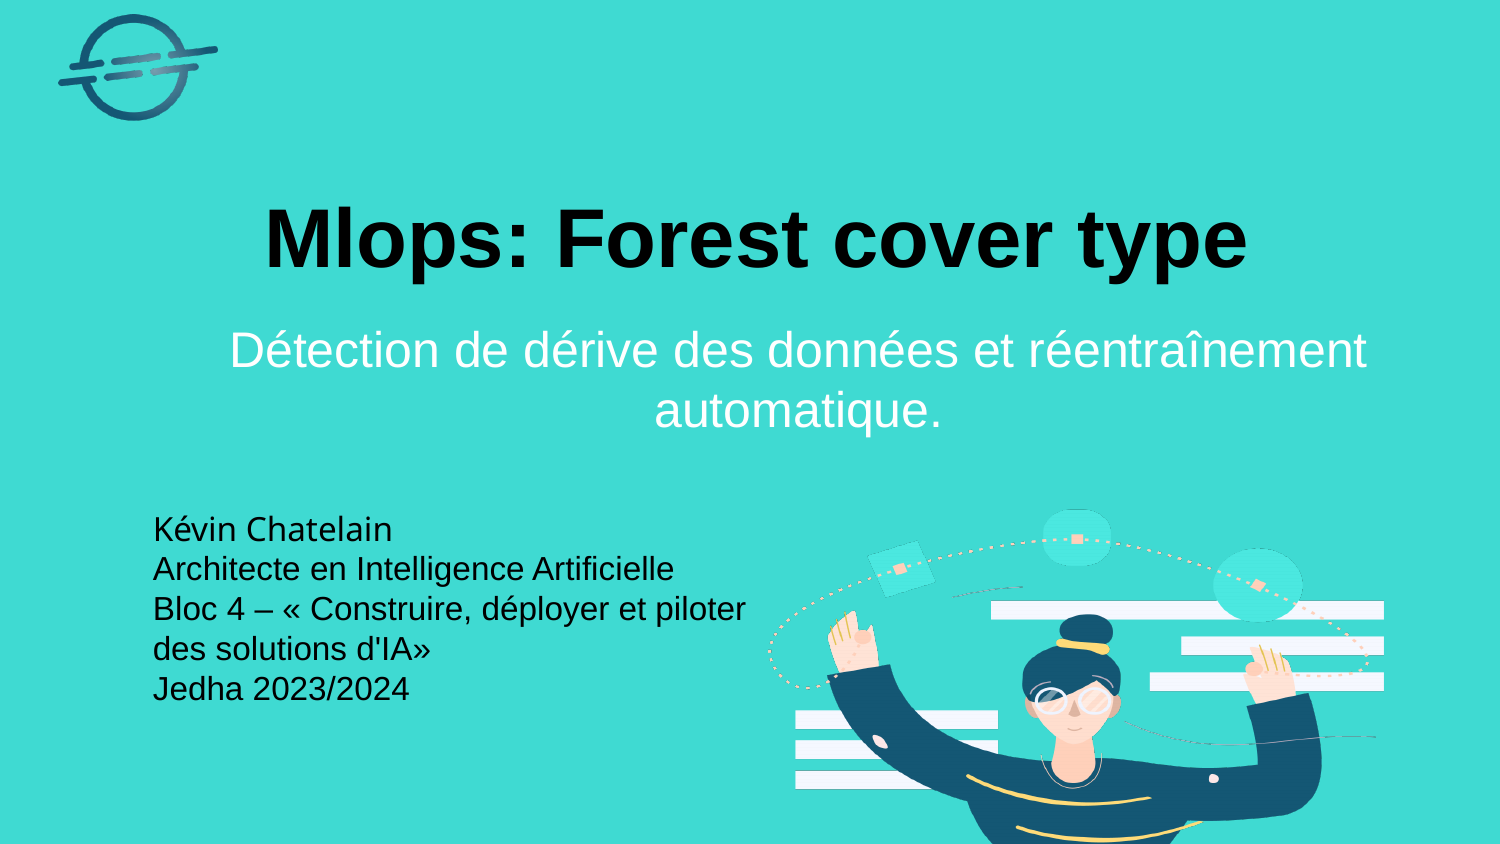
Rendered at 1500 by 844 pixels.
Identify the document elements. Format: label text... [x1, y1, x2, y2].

title Détection de dérive des données et réentraînement automatique. [137, 339, 1461, 453]
picture [768, 492, 1396, 844]
text_box Kévin Chatelain Architecte en Intelligence Artificielle Bloc 4 – « Construire, déployer et piloter des solutions d'IA» Jedha 2023/2024 [137, 634, 763, 723]
picture [57, 13, 218, 122]
title Mlops: Forest cover type [58, 197, 1456, 299]
